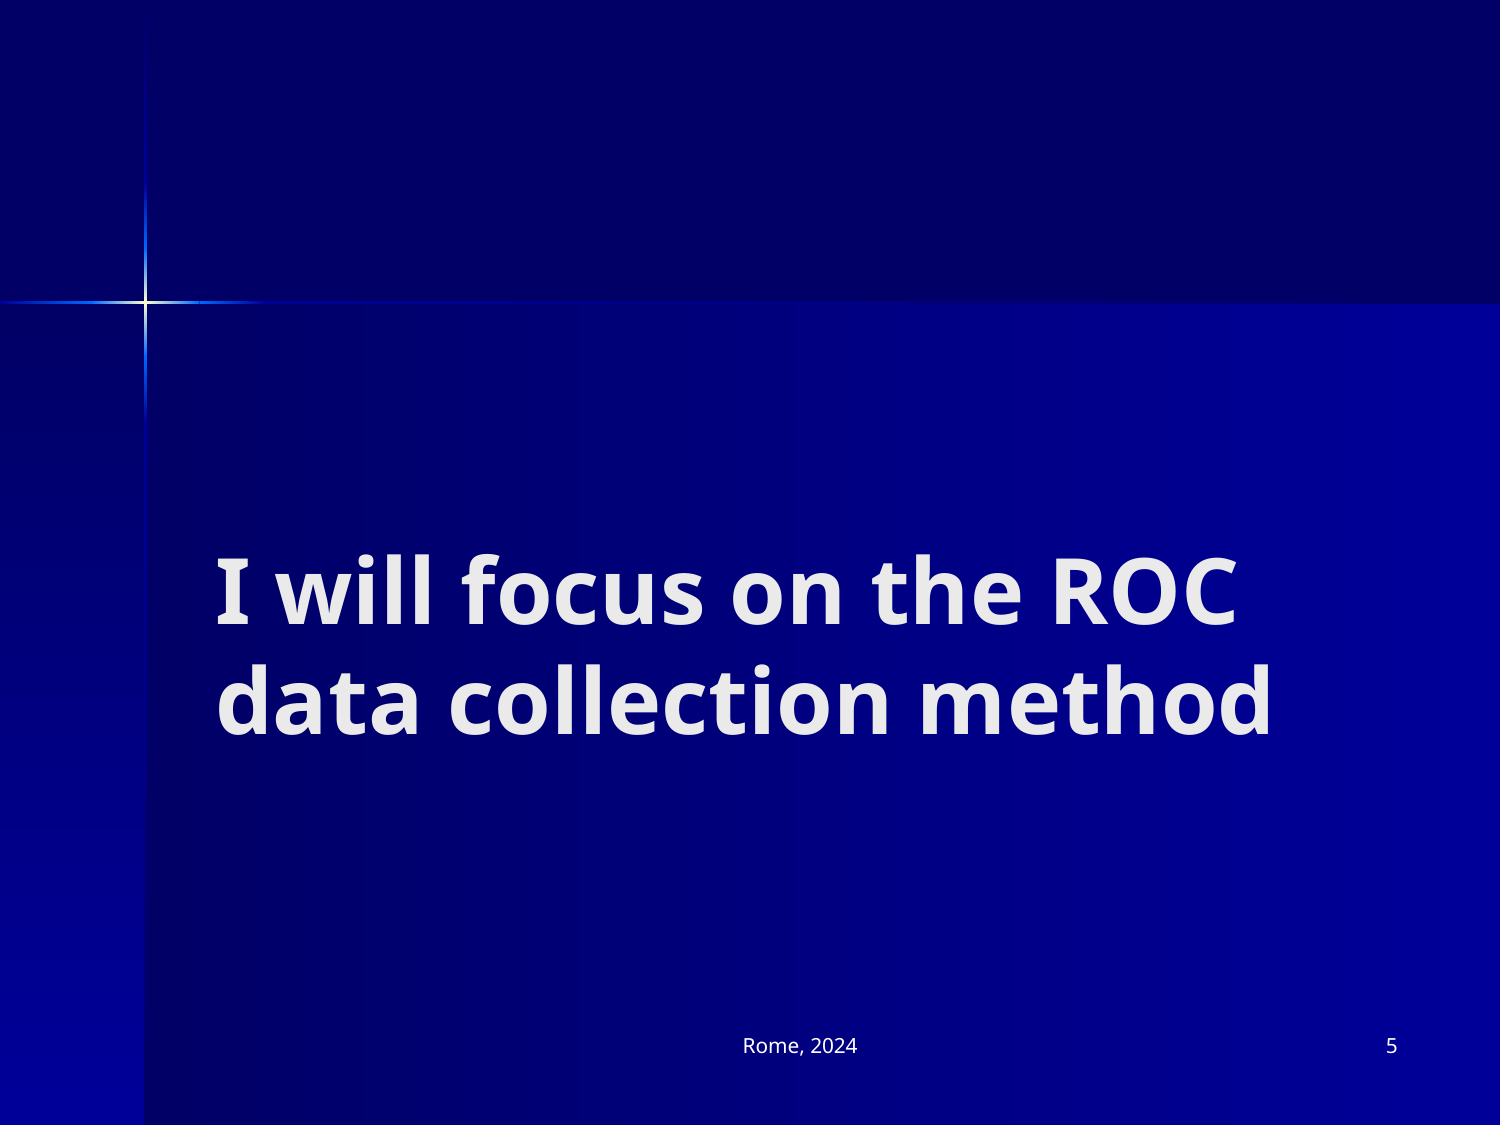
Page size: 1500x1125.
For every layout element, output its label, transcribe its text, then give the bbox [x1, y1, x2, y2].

slide_number 5 [1099, 1024, 1413, 1101]
footer Rome, 2024 [562, 1024, 1038, 1101]
title I will focus on the ROC data collection method [199, 524, 1438, 761]
